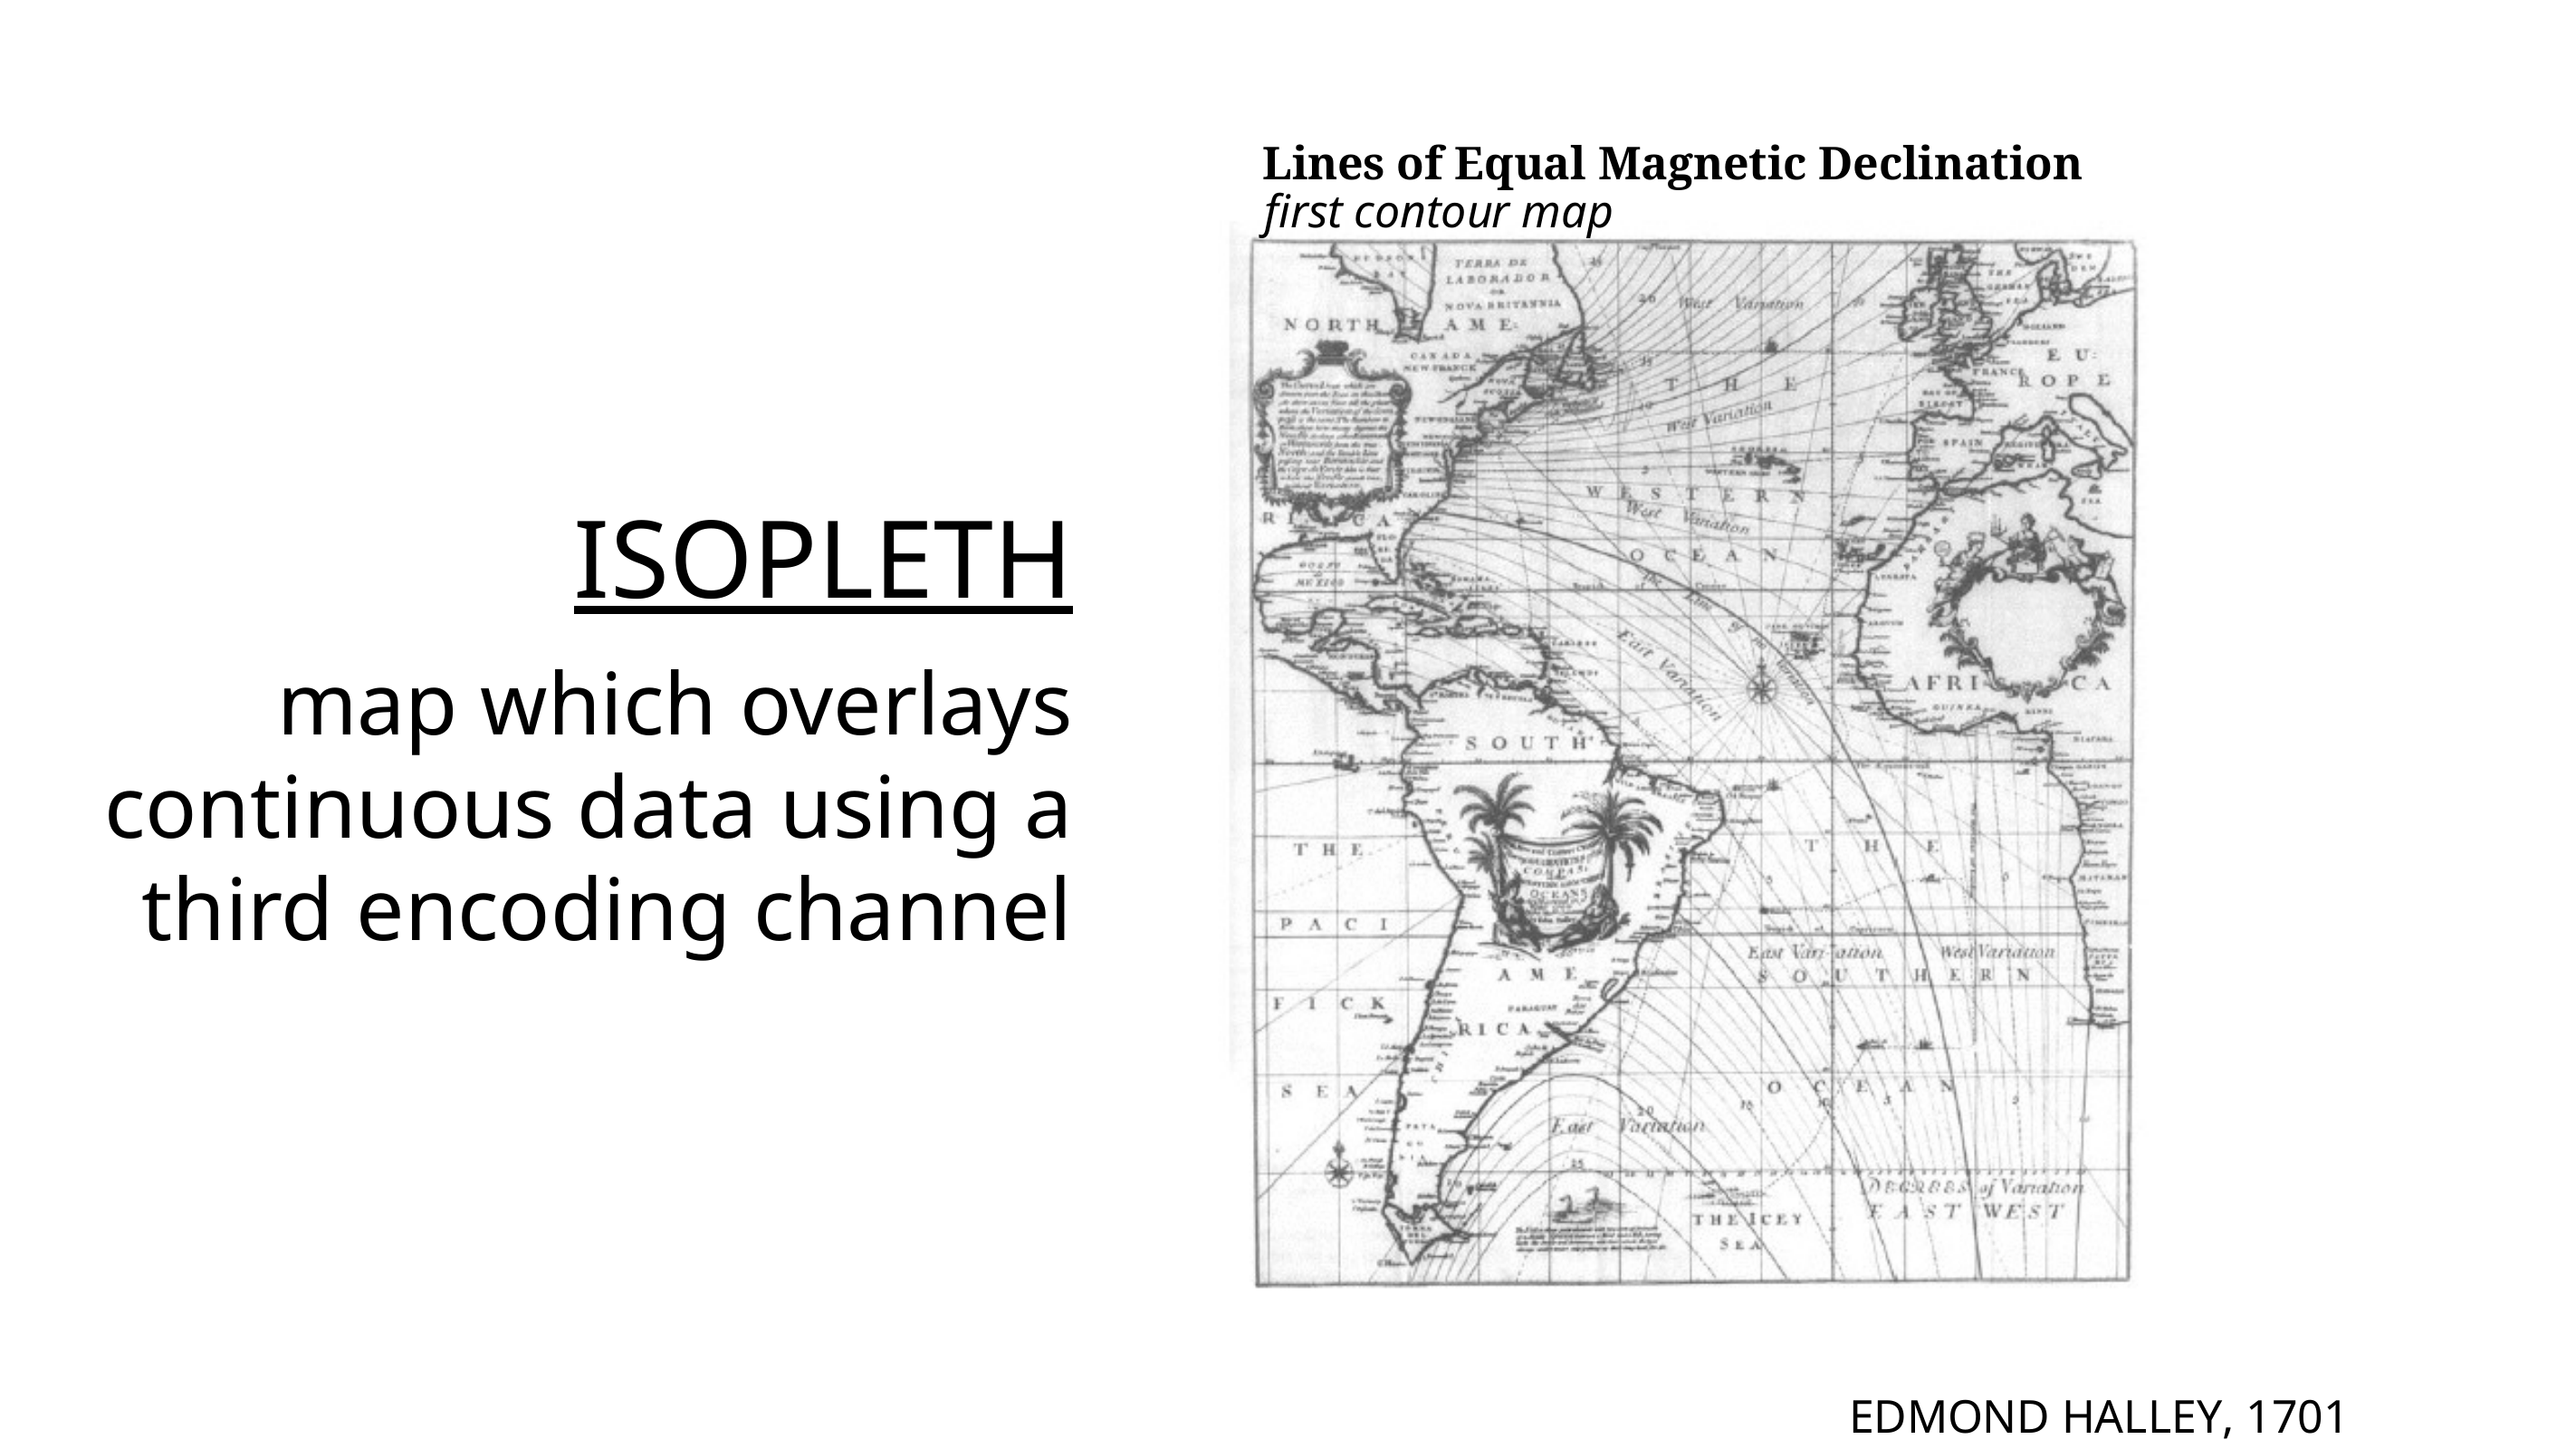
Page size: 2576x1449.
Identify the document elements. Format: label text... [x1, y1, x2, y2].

text_box [1218, 206, 2149, 1300]
text_box Lines of Equal Magnetic Declination first contour map [436, 140, 2106, 237]
list isopleth map which overlays continuous data using a third encoding channel [0, 175, 1087, 1274]
list Edmond Halley, 1701 [1004, 1380, 2363, 1449]
